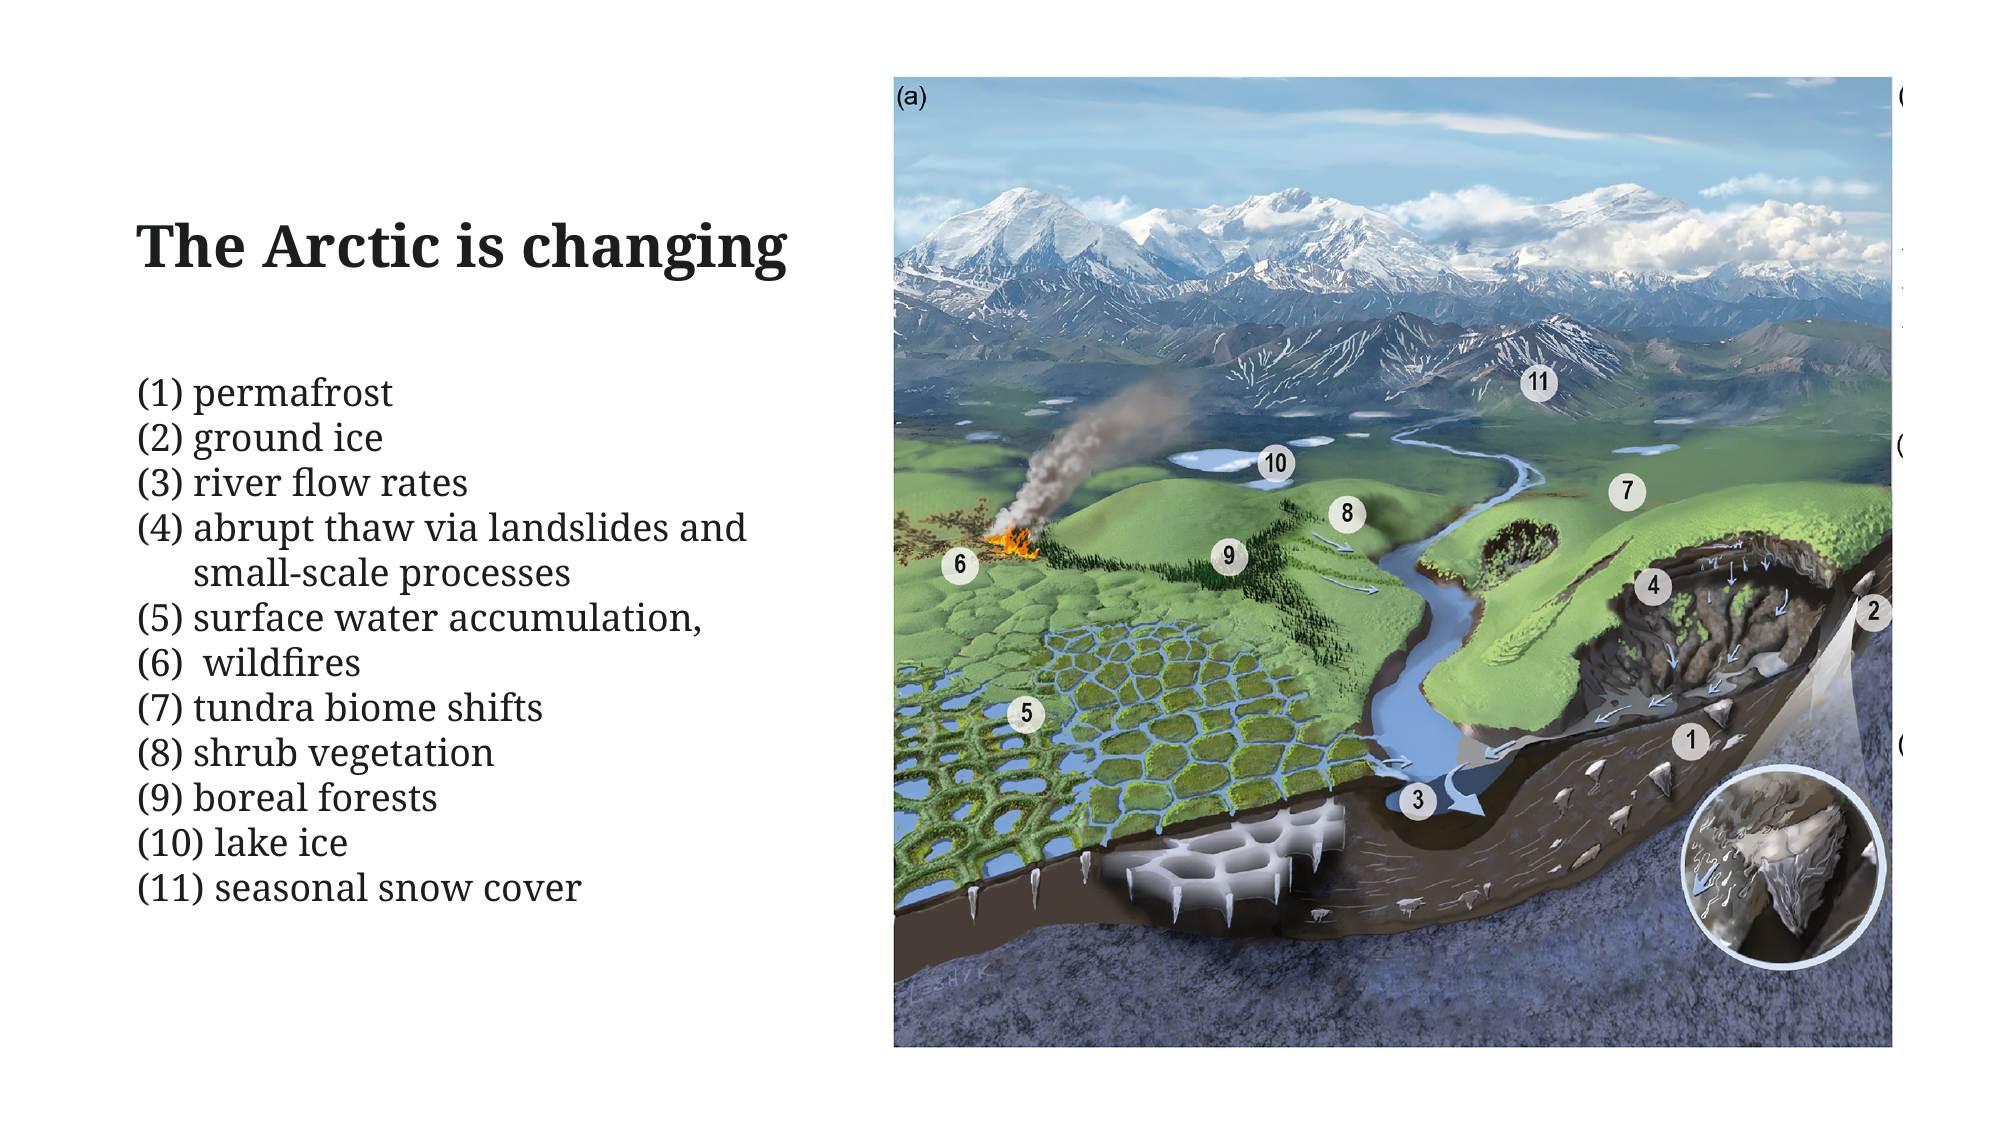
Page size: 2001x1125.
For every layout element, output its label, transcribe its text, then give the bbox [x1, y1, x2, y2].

text_box The Arctic is changing permafrost ground ice river flow rates abrupt thaw via landslides and small-scale processes surface water accumulation, wildfires tundra biome shifts shrub vegetation boreal forests lake ice seasonal snow cover [122, 201, 830, 917]
picture [889, 74, 1903, 1051]
